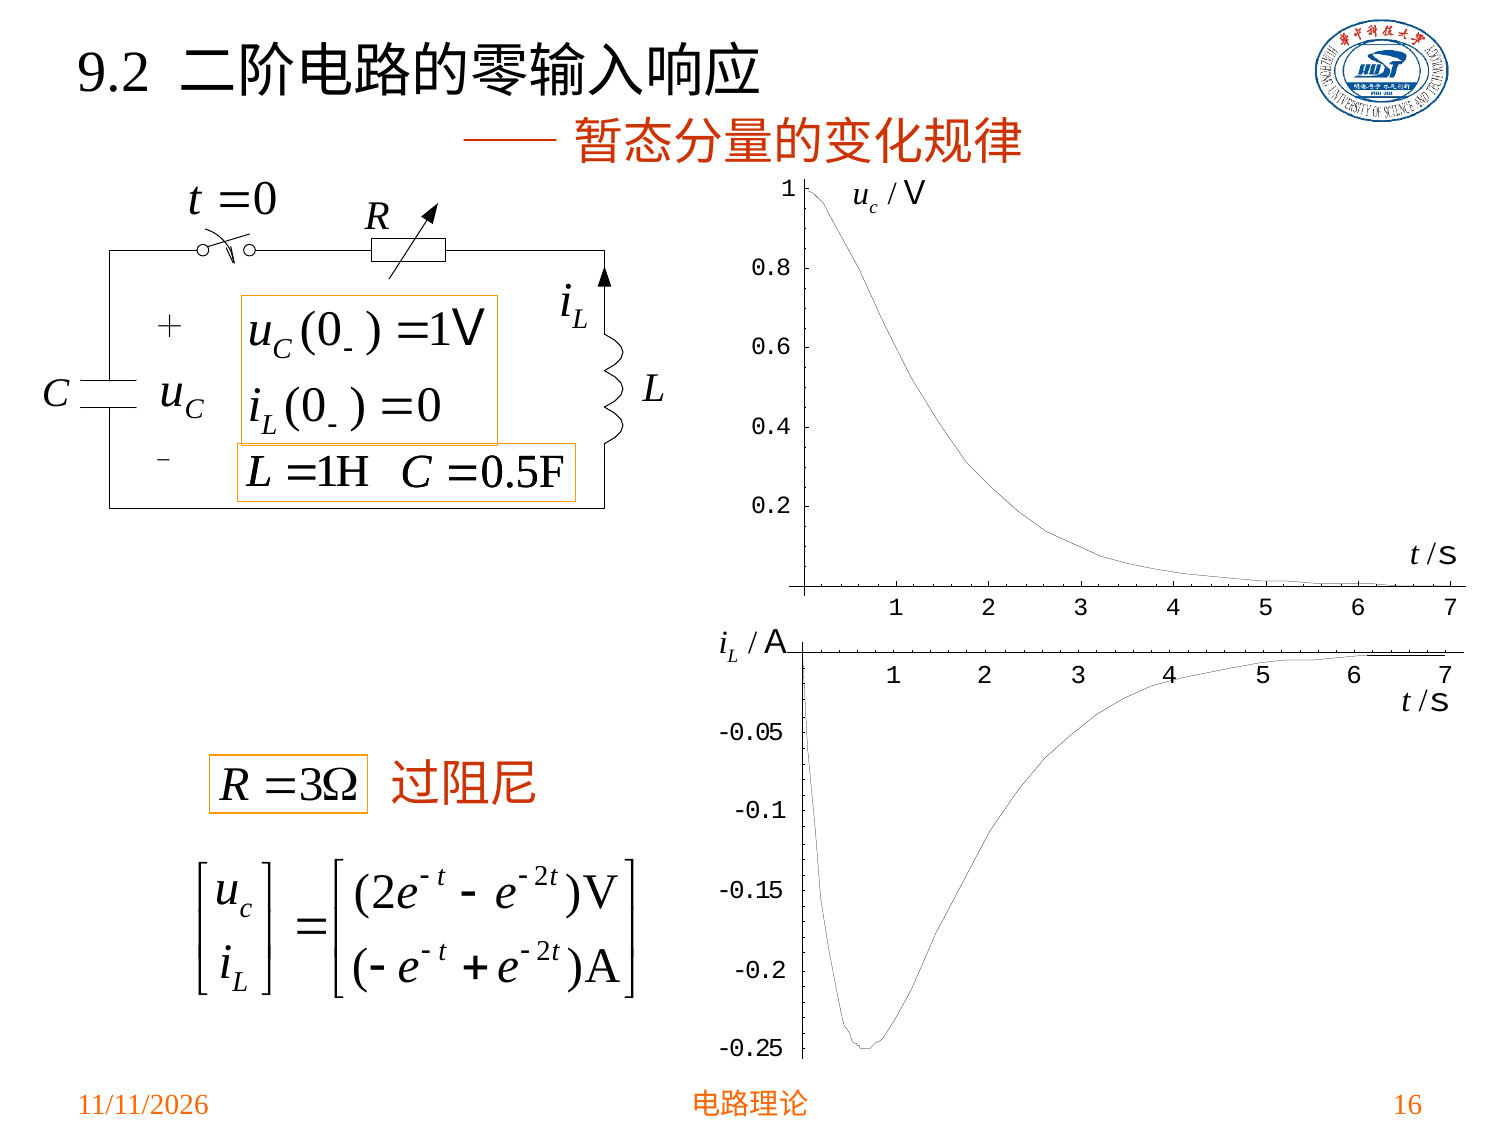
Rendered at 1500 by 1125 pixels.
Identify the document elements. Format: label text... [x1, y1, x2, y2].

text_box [714, 172, 1471, 1083]
picture [1305, 13, 1459, 125]
text_box 过阻尼 [375, 744, 555, 819]
title 9.2 二阶电路的零输入响应 [62, 31, 1450, 106]
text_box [186, 850, 666, 1008]
text_box ——暂态分量的变化规律 [53, 101, 1400, 177]
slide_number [62, 1078, 375, 1125]
footer 电路理论 [512, 1078, 988, 1125]
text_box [29, 172, 681, 537]
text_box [210, 755, 367, 813]
slide_number 16 [1125, 1083, 1438, 1125]
